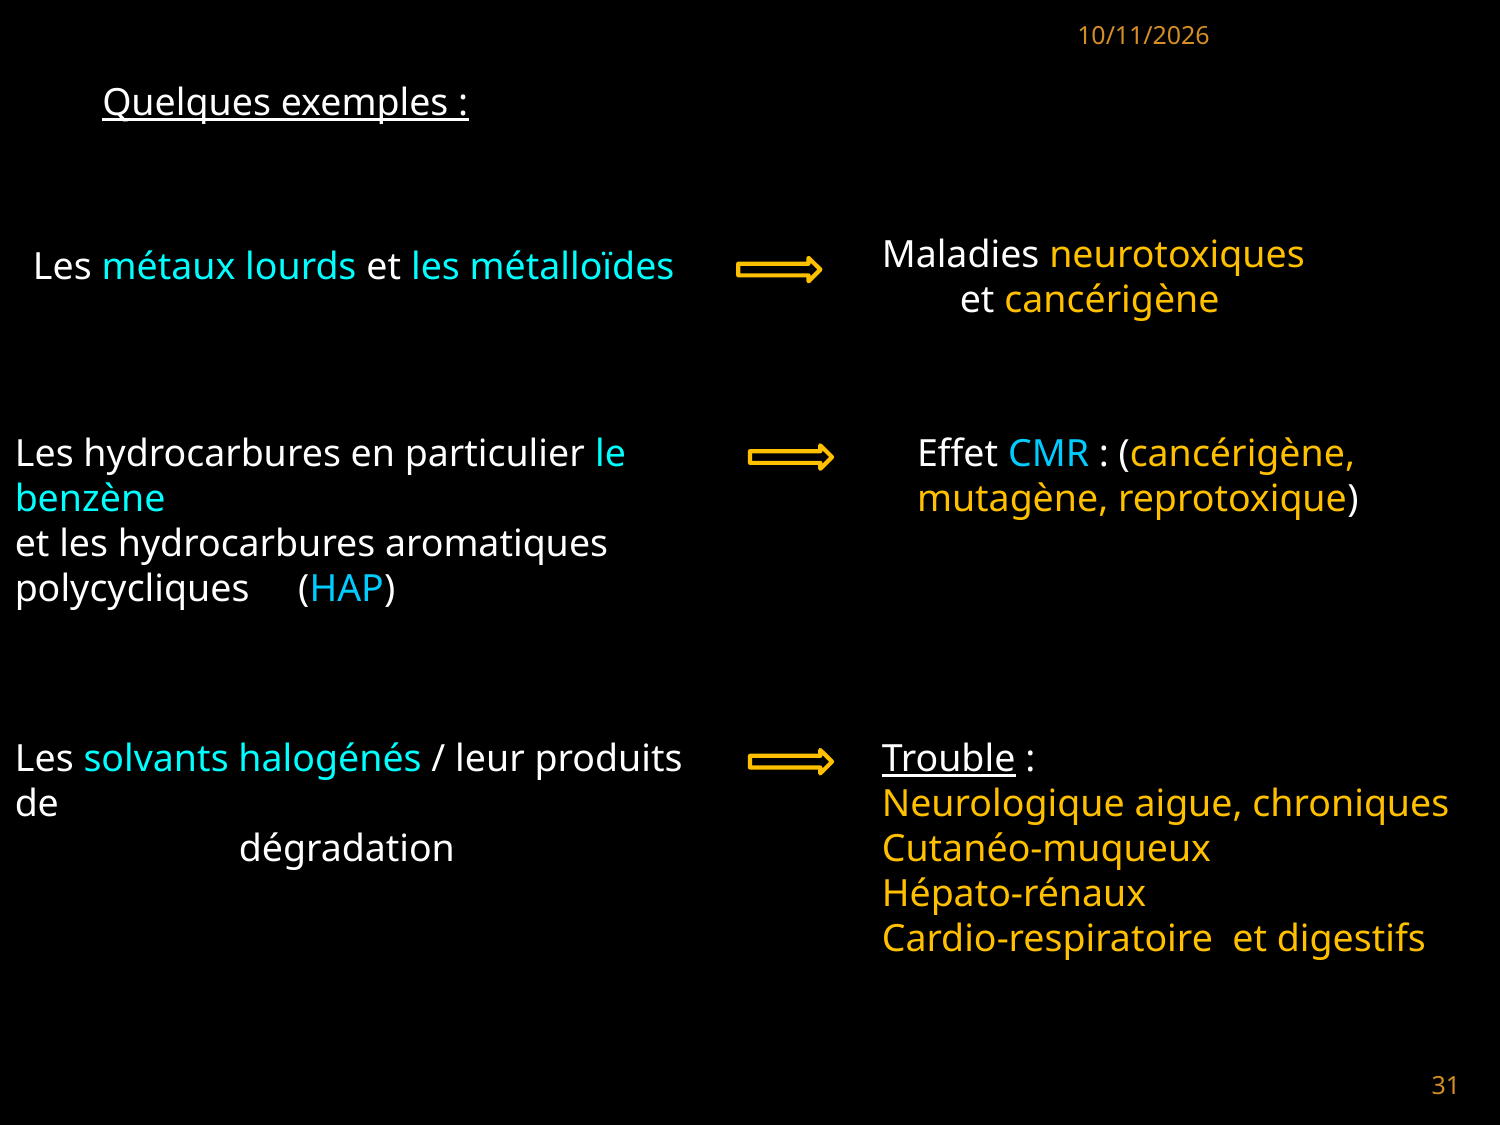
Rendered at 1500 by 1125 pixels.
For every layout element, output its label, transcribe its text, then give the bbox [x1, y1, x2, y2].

text_box Trouble : Neurologique aigue, chroniques Cutanéo-muqueux Hépato-rénaux Cardio-respiratoire et digestifs [867, 726, 1500, 967]
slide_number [1062, 12, 1475, 60]
text_box Maladies neurotoxiques et cancérigène [867, 222, 1500, 328]
text_box Les solvants halogénés / leur produits de dégradation [0, 726, 750, 877]
text_box Les métaux lourds et les métalloïdes [18, 234, 690, 295]
text_box [747, 748, 835, 776]
text_box [736, 255, 823, 284]
text_box Effet CMR : (cancérigène, mutagène, reprotoxique) [902, 421, 1395, 527]
slide_number 31 [1350, 1062, 1475, 1103]
text_box Les hydrocarbures en particulier le benzène et les hydrocarbures aromatiques polycycliques (HAP) [0, 421, 750, 617]
text_box [747, 443, 835, 471]
text_box Quelques exemples : [87, 70, 484, 130]
